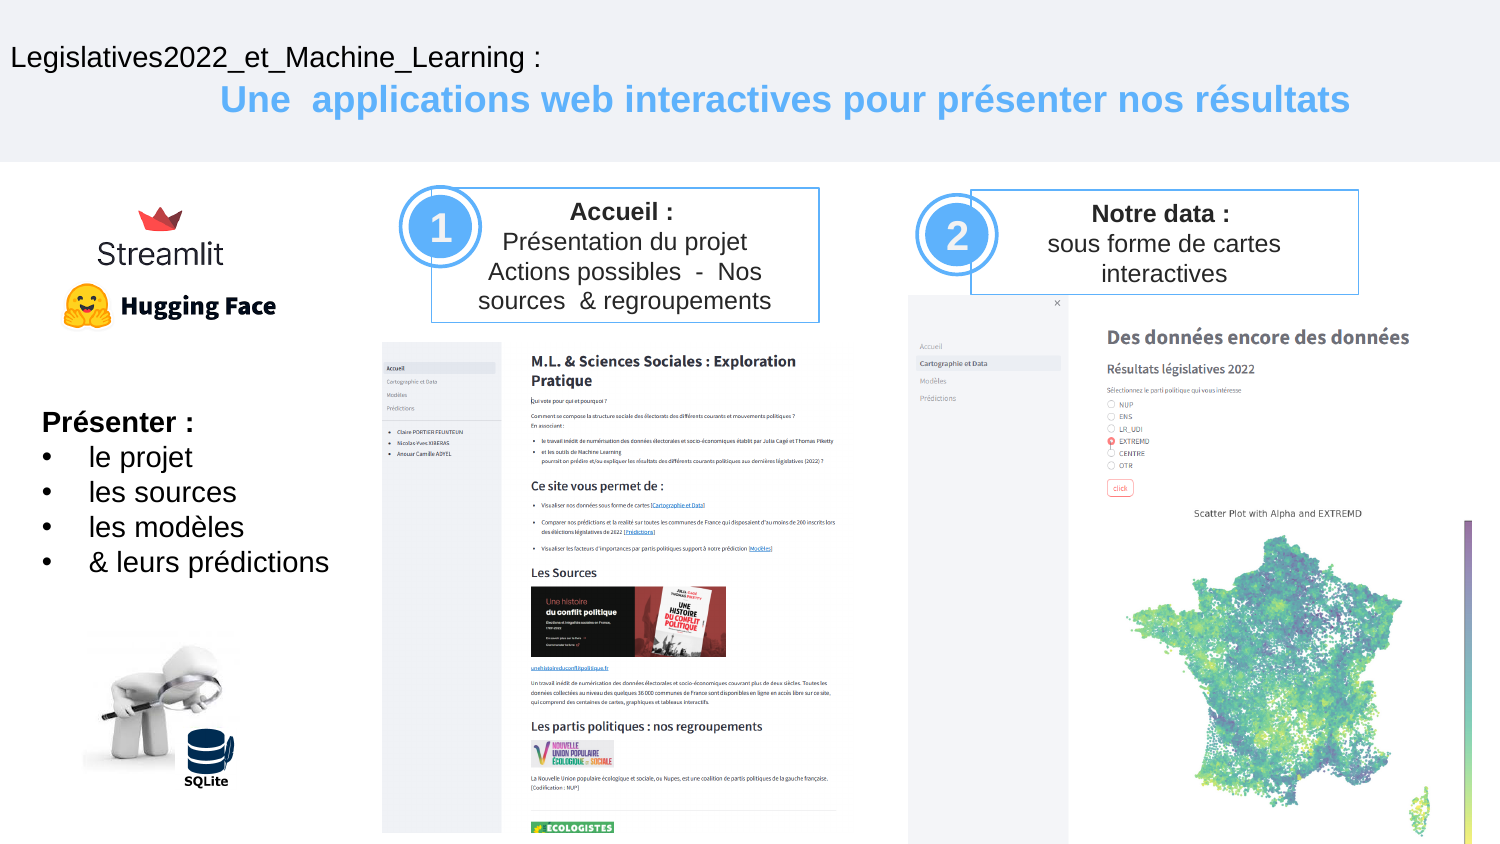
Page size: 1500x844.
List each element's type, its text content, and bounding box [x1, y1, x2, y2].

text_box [914, 189, 1359, 297]
text_box Legislatives2022_et_Machine_Learning : Une applications web interactives pour présenter nos résultats [0, 0, 1500, 162]
picture [908, 295, 1472, 844]
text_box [81, 624, 250, 790]
picture [381, 341, 854, 834]
picture [51, 189, 289, 338]
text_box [398, 184, 820, 325]
text_box Présenter : le projet les sources les modèles & leurs prédictions [27, 396, 376, 656]
